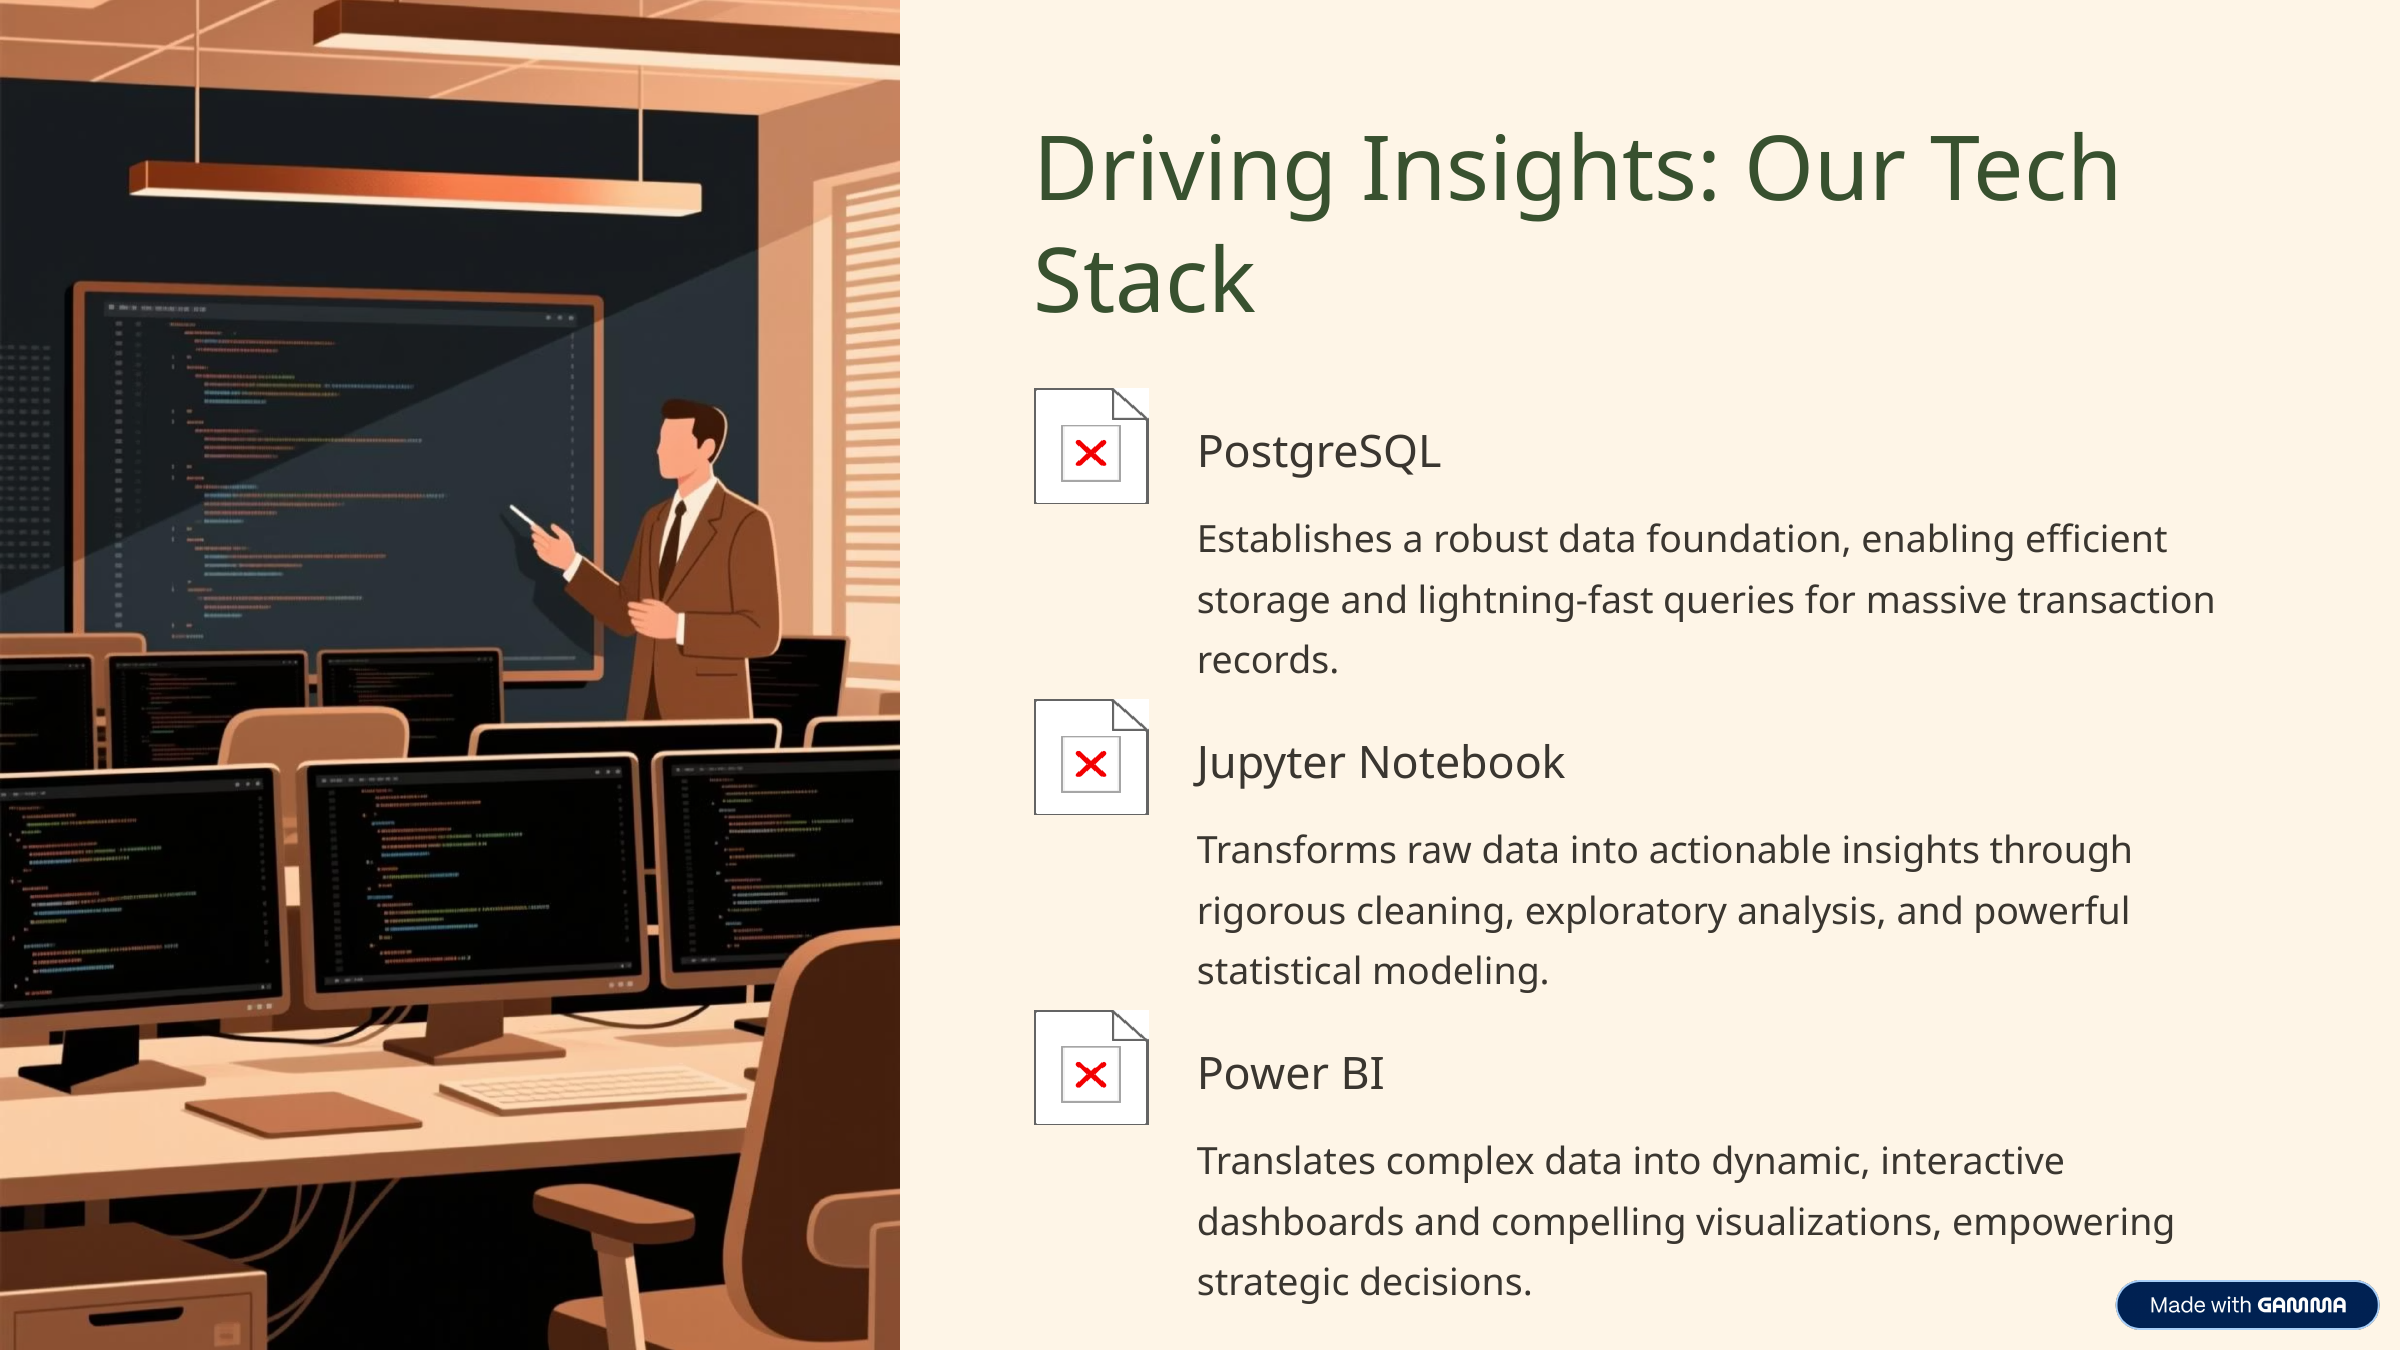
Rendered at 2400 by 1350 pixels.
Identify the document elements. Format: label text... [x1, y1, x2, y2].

picture [2106, 1271, 2389, 1339]
text_box Driving Insights: Our Tech Stack [1034, 105, 2266, 331]
text_box Translates complex data into dynamic, interactive dashboards and compelling visualizations, empowering strategic decisions. [1196, 1121, 2266, 1245]
picture [0, 0, 900, 1350]
picture [1033, 699, 1149, 815]
text_box Transforms raw data into actionable insights through rigorous cleaning, exploratory analysis, and powerful statistical modeling. [1196, 810, 2266, 934]
text_box PostgreSQL [1196, 420, 1648, 477]
picture [1033, 388, 1149, 504]
text_box Jupyter Notebook [1196, 731, 1648, 788]
text_box Establishes a robust data foundation, enabling efficient storage and lightning-fast queries for massive transaction records. [1196, 499, 2266, 623]
picture [1033, 1010, 1149, 1125]
text_box Power BI [1196, 1042, 1648, 1099]
